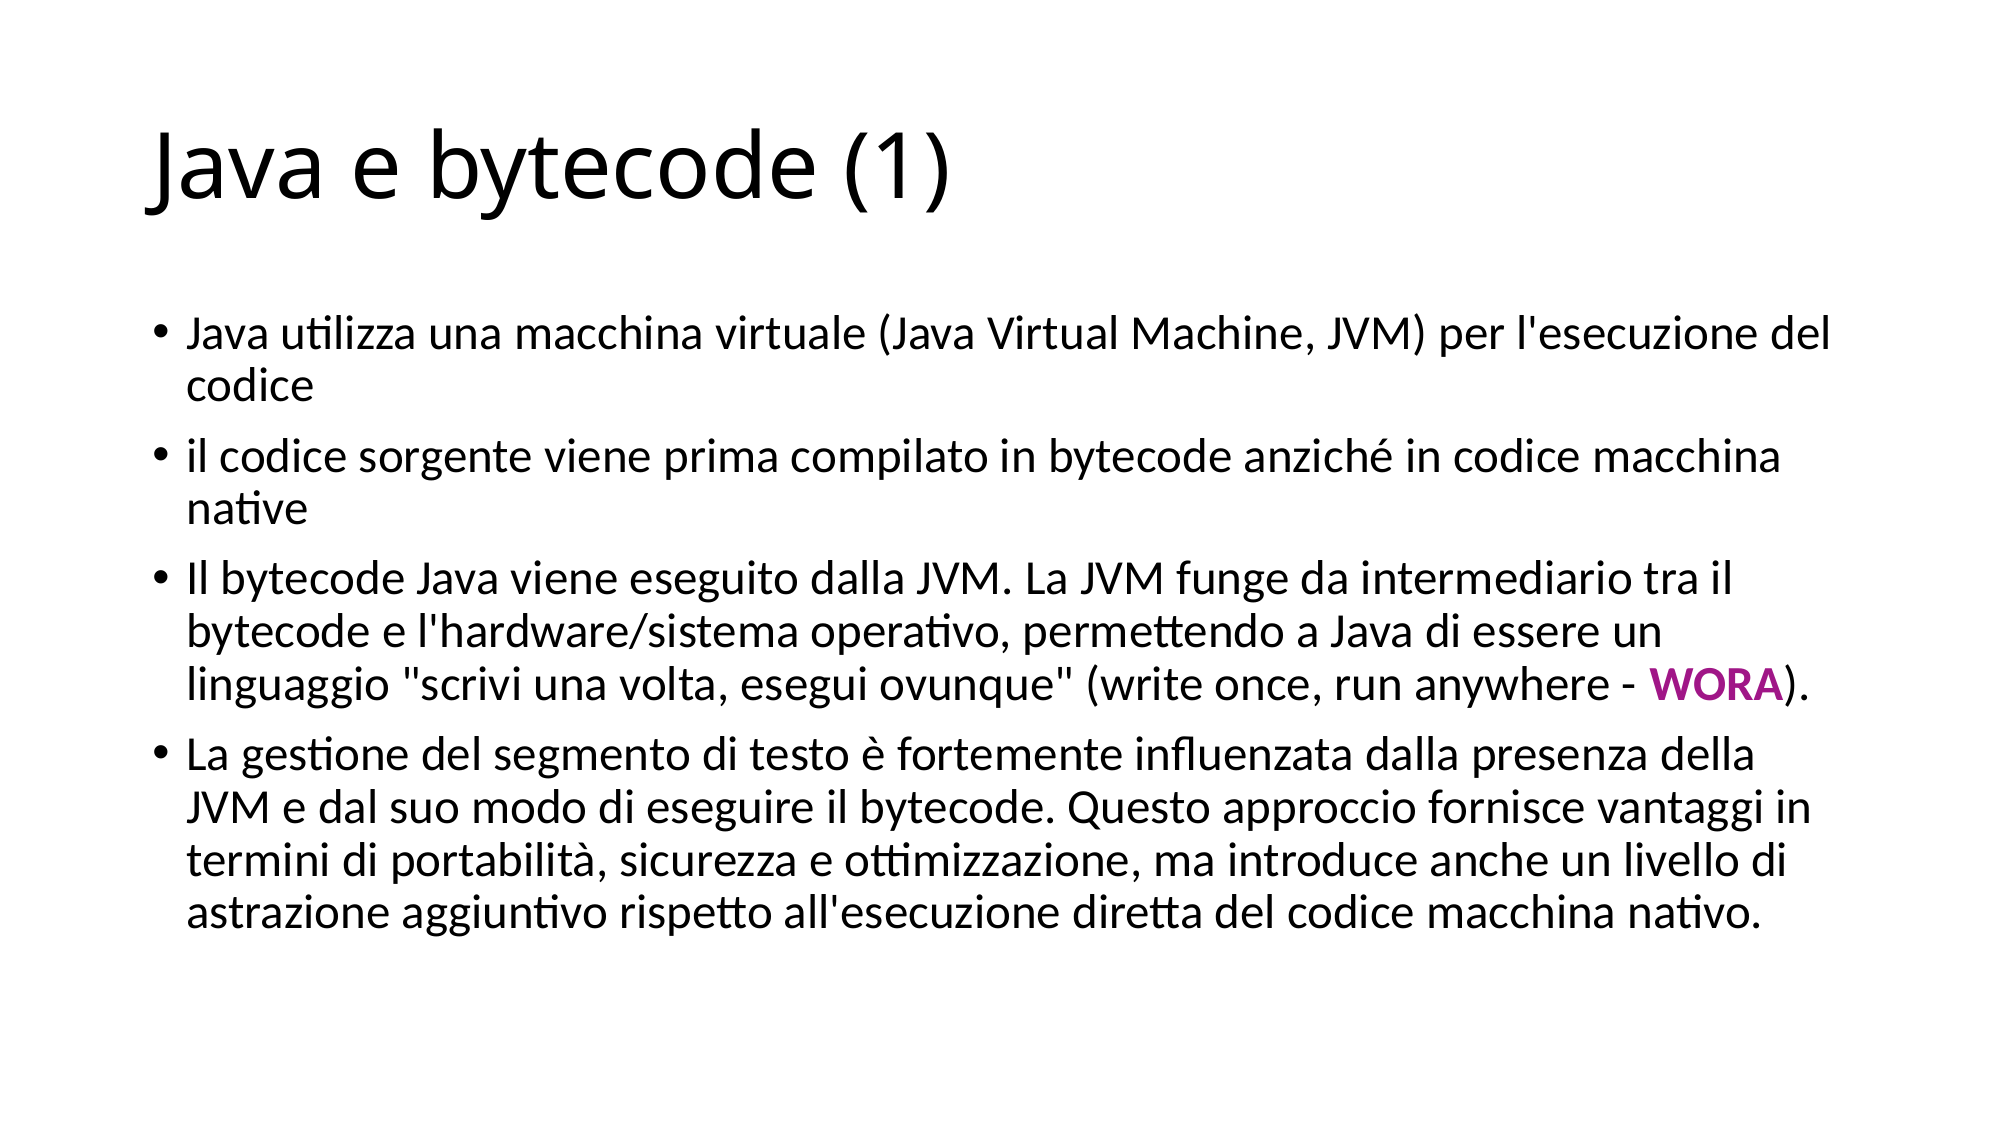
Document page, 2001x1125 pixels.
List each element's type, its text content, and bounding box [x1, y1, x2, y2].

list Java utilizza una macchina virtuale (Java Virtual Machine, JVM) per l'esecuzione del codice il codice sorgente viene prima compilato in bytecode anziché in codice macchina native Il bytecode Java viene eseguito dalla JVM. La JVM funge da intermediario tra il bytecode e l'hardware/sistema operativo, permettendo a Java di essere un linguaggio "scrivi una volta, esegui ovunque" (write once, run anywhere - WORA). La gestione del segmento di testo è fortemente influenzata dalla presenza della JVM e dal suo modo di eseguire il bytecode. Questo approccio fornisce vantaggi in termini di portabilità, sicurezza e ottimizzazione, ma introduce anche un livello di astrazione aggiuntivo rispetto all'esecuzione diretta del codice macchina nativo. [137, 299, 1863, 1014]
title Java e bytecode (1) [137, 59, 1863, 278]
